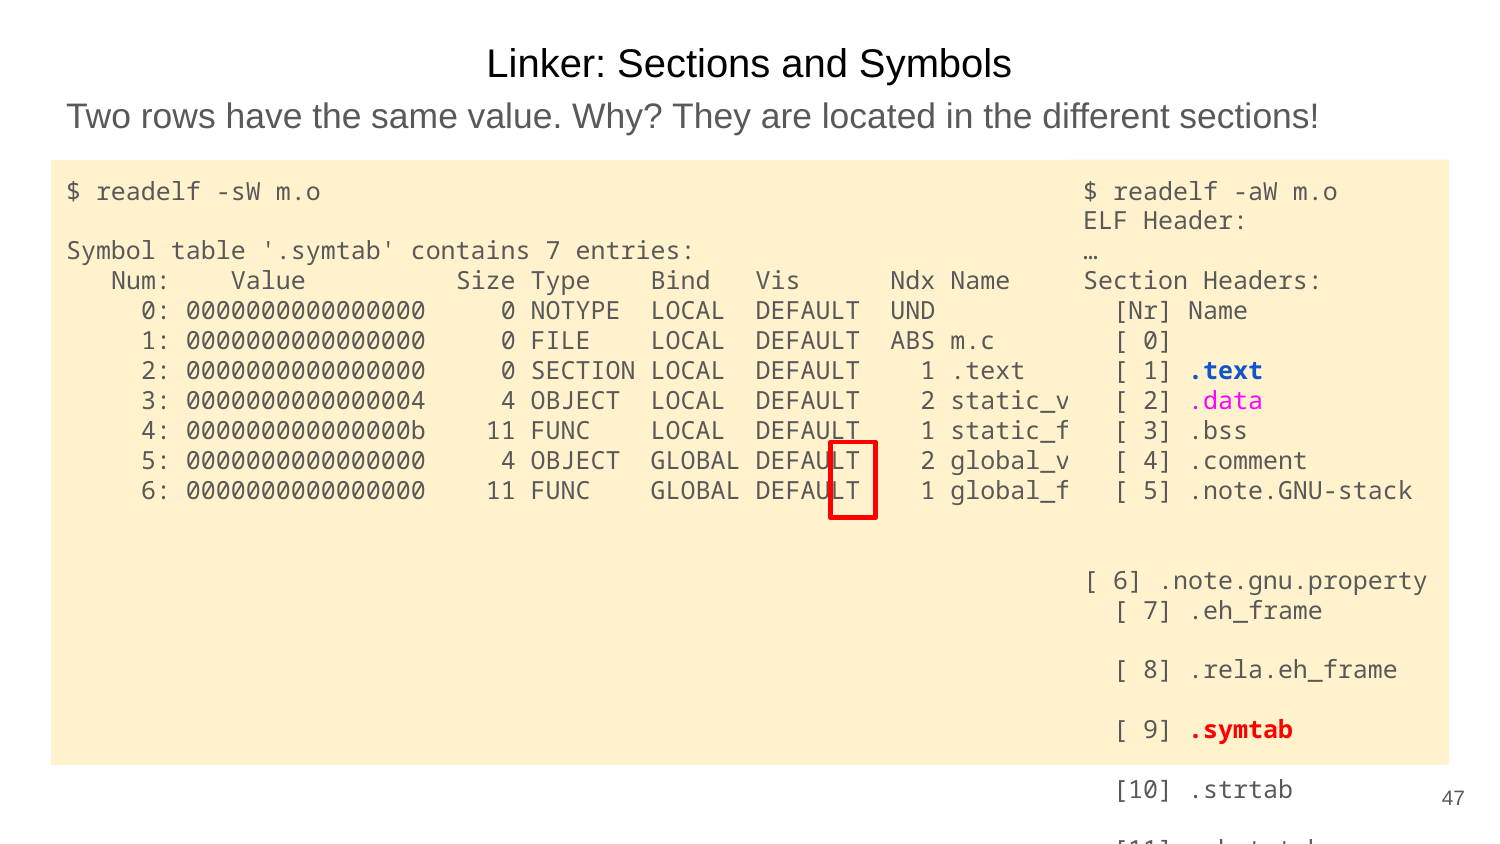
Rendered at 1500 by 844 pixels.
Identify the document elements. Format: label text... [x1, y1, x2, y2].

text_box Two rows have the same value. Why? They are located in the different sections! [51, 765, 1389, 812]
slide_number 47 [1389, 764, 1480, 830]
text_box $ readelf -aW m.o ELF Header: … Section Headers: [Nr] Name [ 0] [ 1] .text [ 2] .data [ 3] .bss [ 4] .comment [ 5] .note.GNU-stack [ 6] .note.gnu.property [ 7] .eh_frame [ 8] .rela.eh_frame [ 9] .symtab [10] .strtab [11] .shstrtab [1068, 159, 1449, 765]
text_box Two rows have the same value. Why? They are located in the different sections! [51, 77, 1480, 764]
text_box Linker: Sections and Symbols [51, 22, 1449, 101]
text_box [830, 442, 876, 518]
text_box $ readelf -sW m.o Symbol table '.symtab' contains 7 entries: Num: Value Size Type Bind Vis Ndx Name 0: 0000000000000000 0 NOTYPE LOCAL DEFAULT UND 1: 0000000000000000 0 FILE LOCAL DEFAULT ABS m.c 2: 0000000000000000 0 SECTION LOCAL DEFAULT 1 .text 3: 0000000000000004 4 OBJECT LOCAL DEFAULT 2 static_var 4: 000000000000000b 11 FUNC LOCAL DEFAULT 1 static_func 5: 0000000000000000 4 OBJECT GLOBAL DEFAULT 2 global_var 6: 0000000000000000 11 FUNC GLOBAL DEFAULT 1 global_func [51, 159, 1068, 765]
